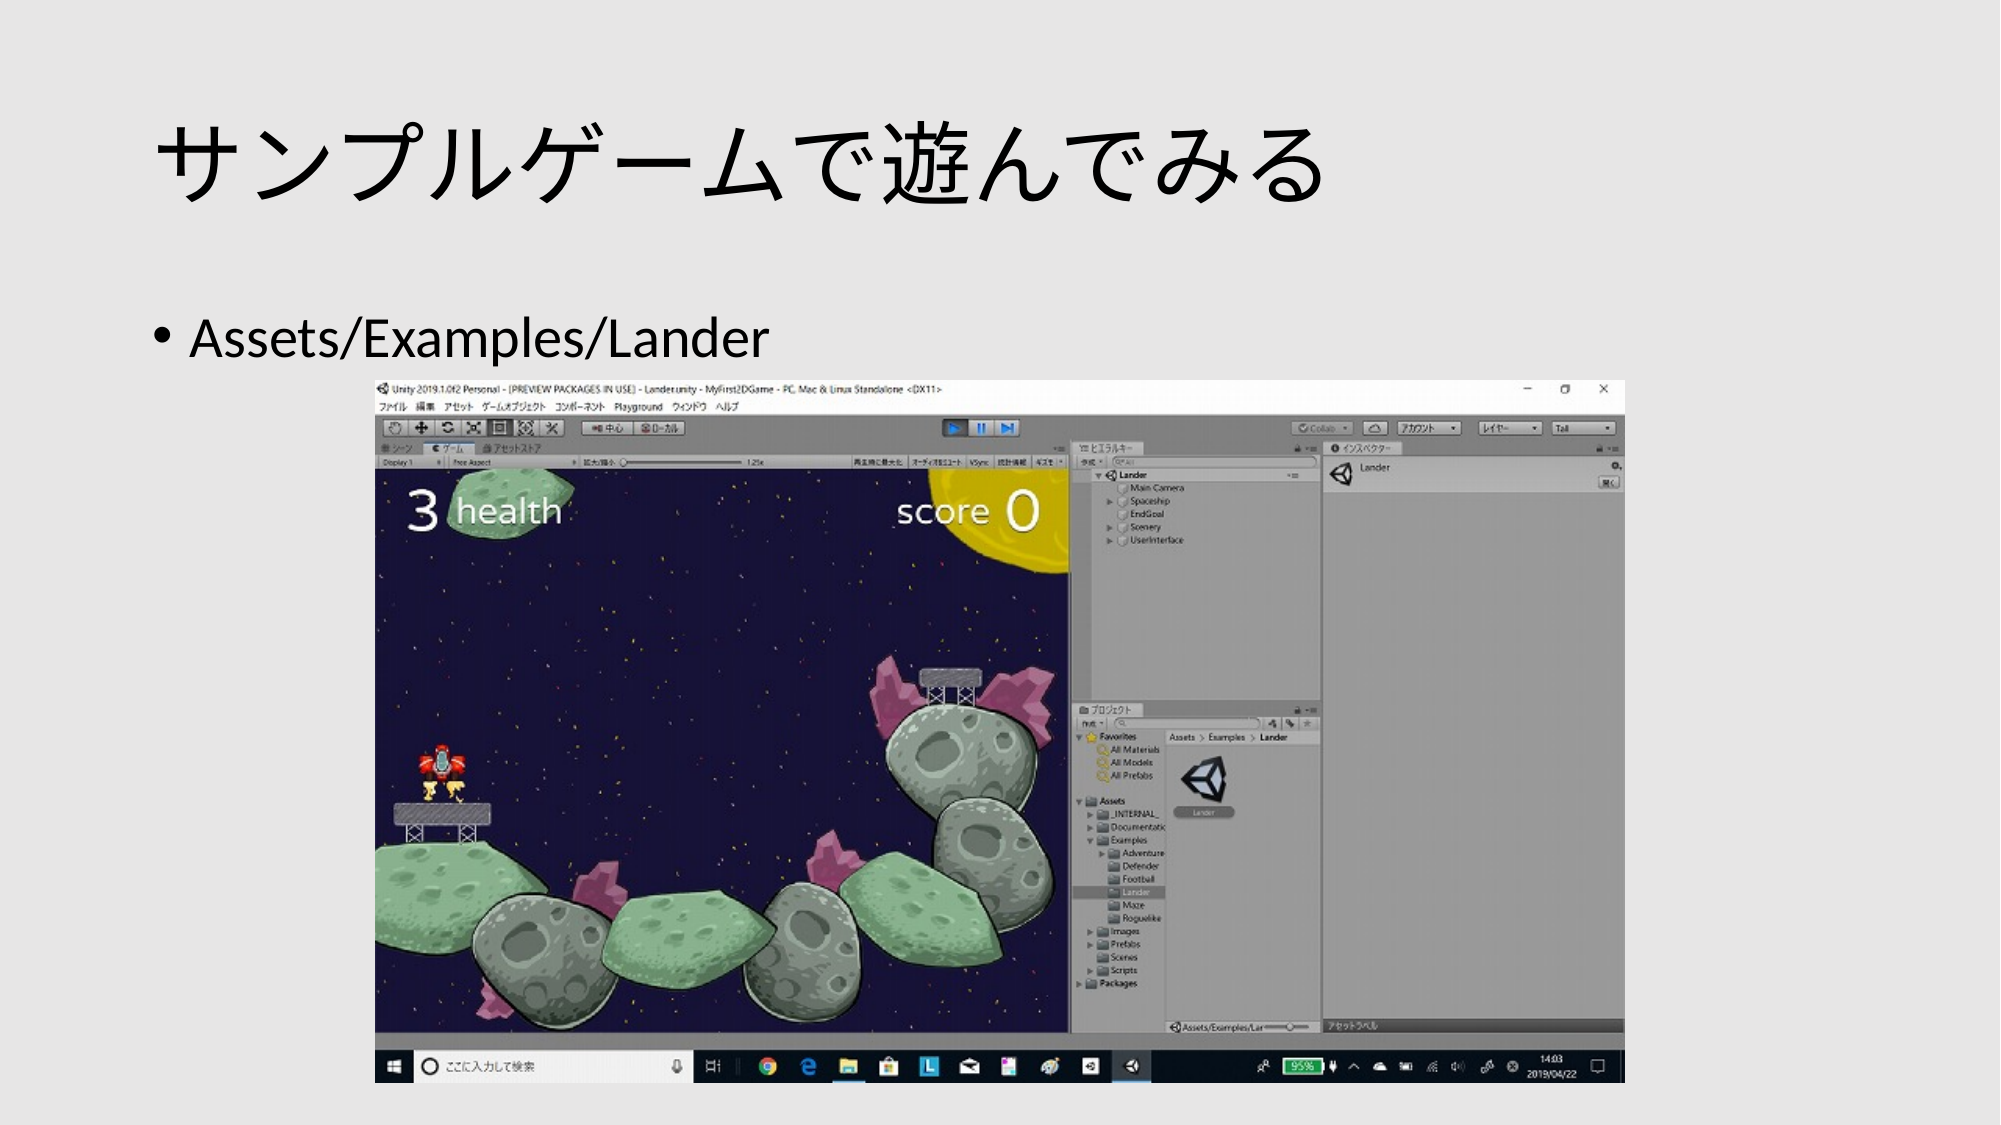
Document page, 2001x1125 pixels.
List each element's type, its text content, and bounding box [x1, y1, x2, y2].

slide_number [1412, 1042, 1863, 1103]
picture [374, 379, 1625, 1083]
list Assets/Examples/Lander [137, 299, 1863, 1014]
title サンプルゲームで遊んでみる [137, 59, 1863, 278]
